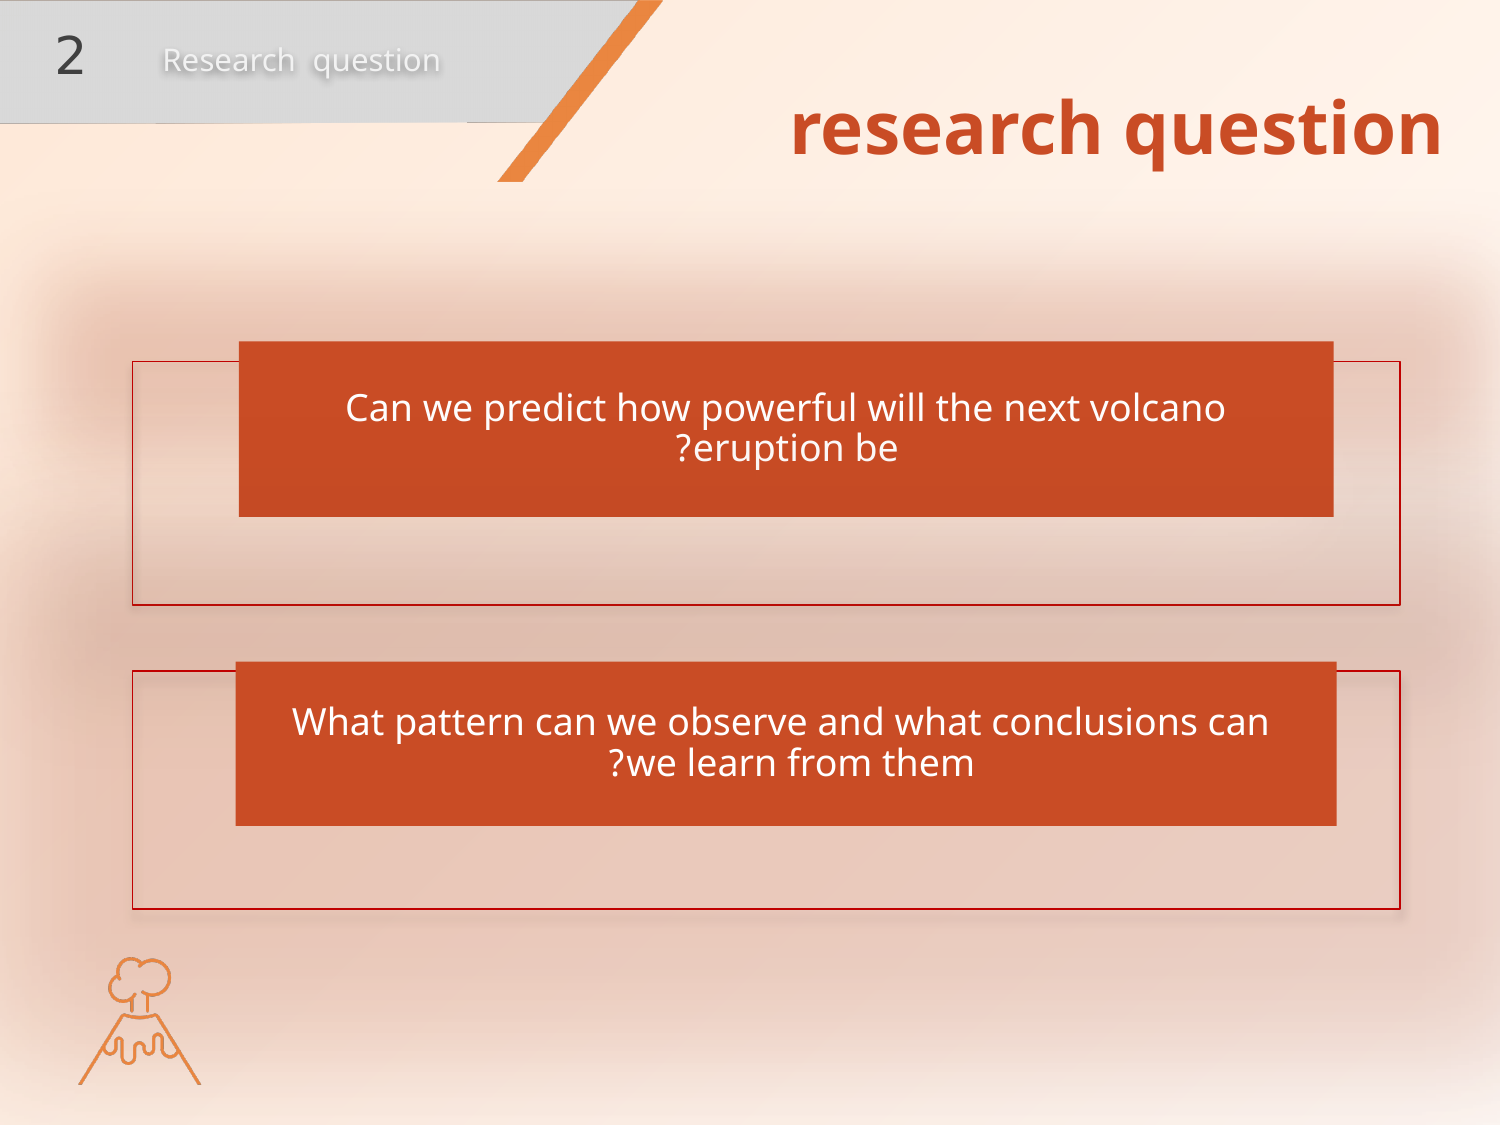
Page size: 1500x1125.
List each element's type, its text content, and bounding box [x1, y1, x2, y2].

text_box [132, 299, 1401, 951]
picture [0, 0, 663, 182]
title research question [572, 59, 1475, 191]
picture [64, 946, 216, 1097]
slide_number 2 [29, 42, 112, 93]
text_box Research question [147, 32, 492, 88]
